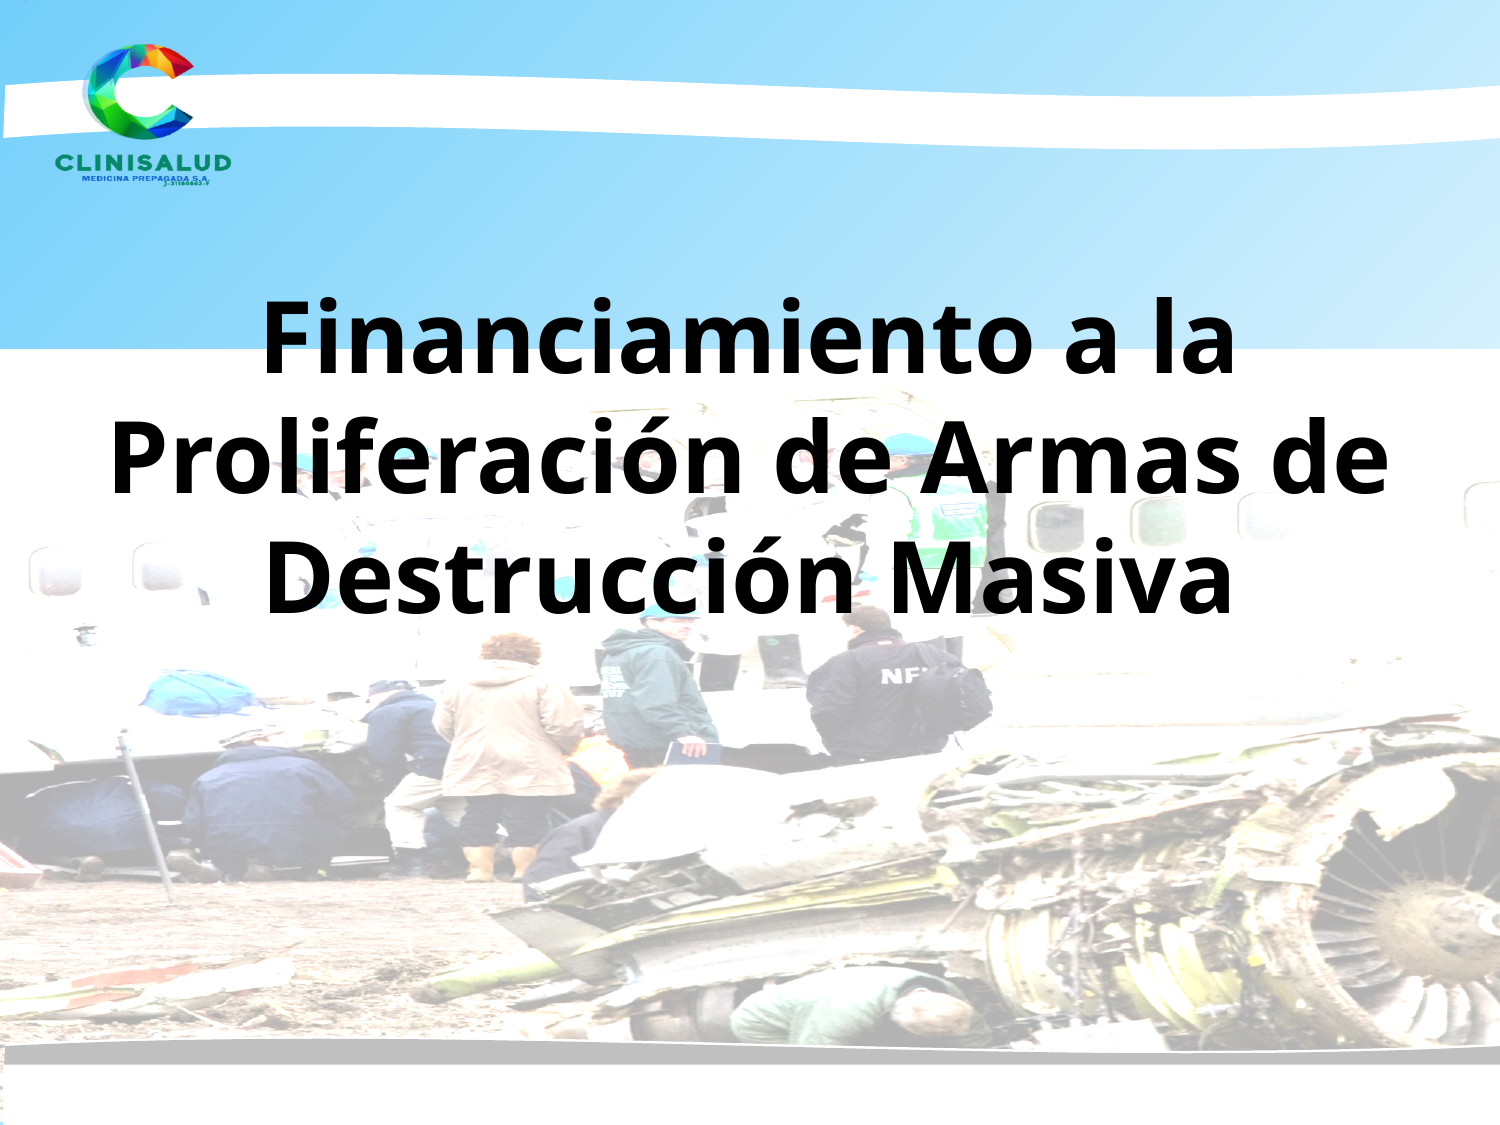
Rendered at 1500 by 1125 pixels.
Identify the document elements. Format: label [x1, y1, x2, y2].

picture [0, 0, 282, 243]
text_box [3, 73, 1500, 1125]
